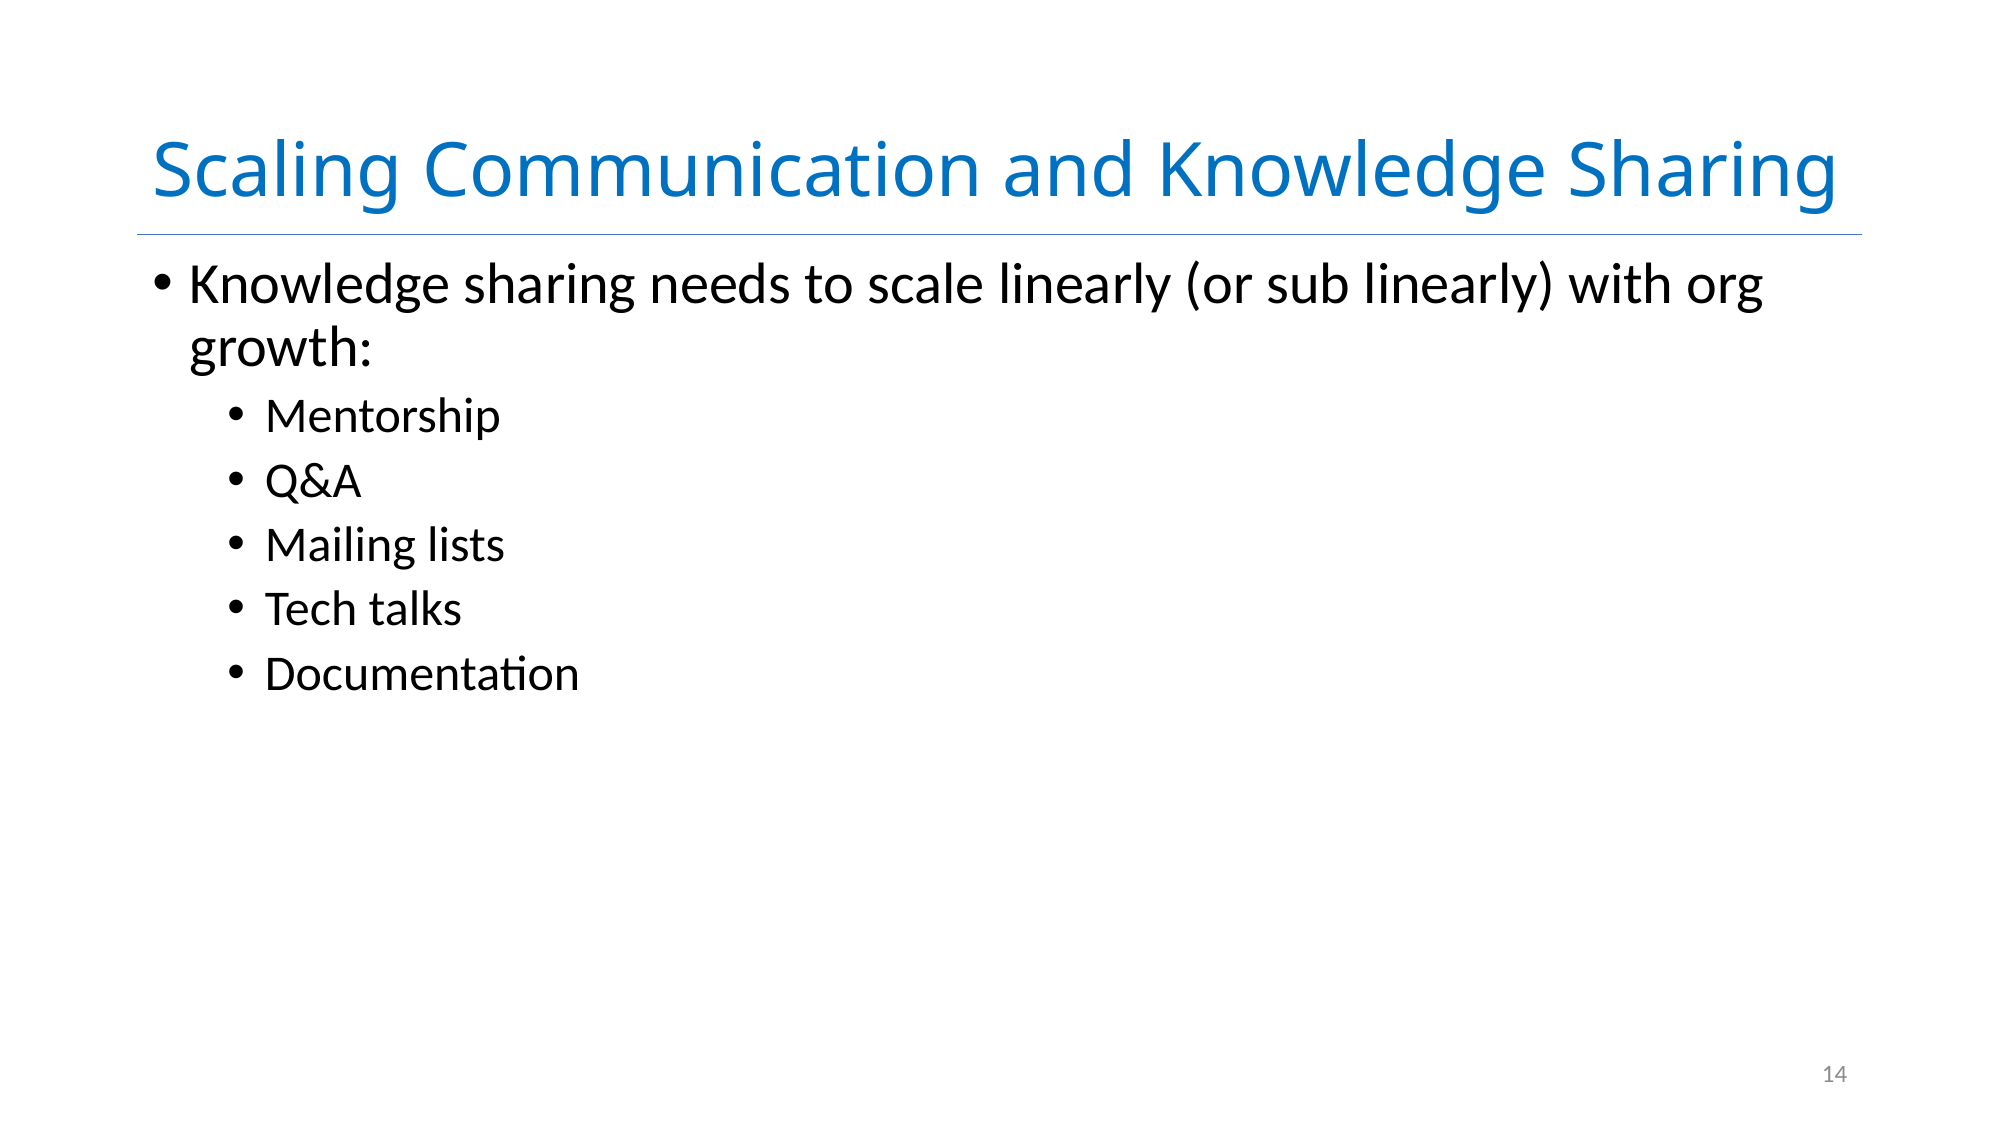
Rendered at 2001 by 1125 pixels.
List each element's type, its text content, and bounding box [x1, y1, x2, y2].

slide_number 14 [1412, 1042, 1863, 1103]
title Scaling Communication and Knowledge Sharing [137, 3, 1863, 221]
list Knowledge sharing needs to scale linearly (or sub linearly) with org growth: Mentorship Q&A Mailing lists Tech talks Documentation [137, 246, 1863, 960]
